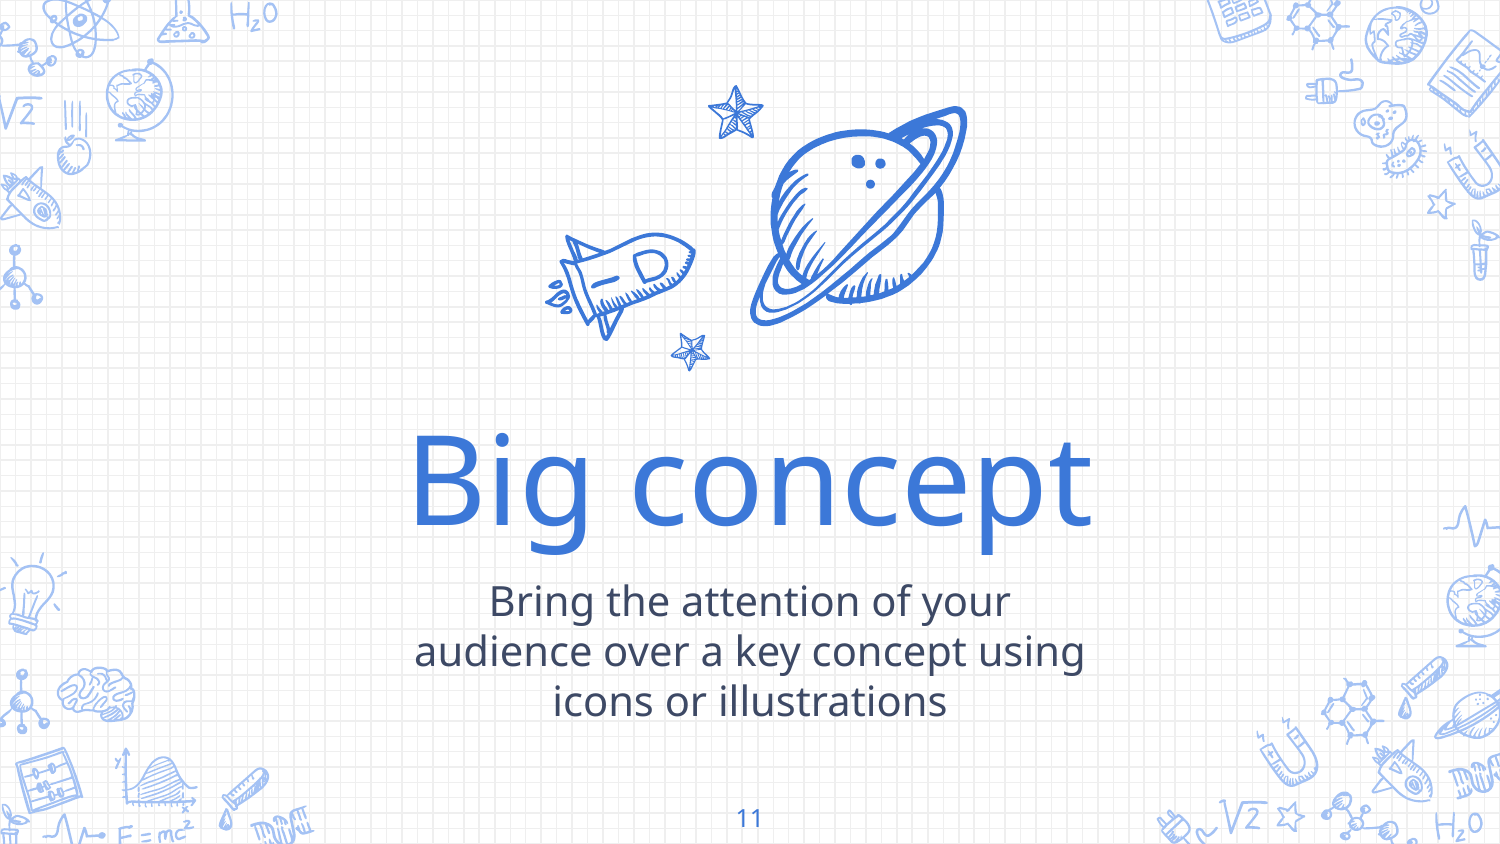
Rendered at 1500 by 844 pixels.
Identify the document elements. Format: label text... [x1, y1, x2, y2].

text_box [708, 85, 764, 140]
slide_number 11 [705, 796, 795, 844]
text_box [670, 332, 711, 372]
title Big concept [112, 375, 1388, 566]
subtitle Bring the attention of your audience over a key concept using icons or illustrations [383, 559, 1117, 689]
text_box [750, 106, 968, 327]
text_box [545, 232, 696, 341]
